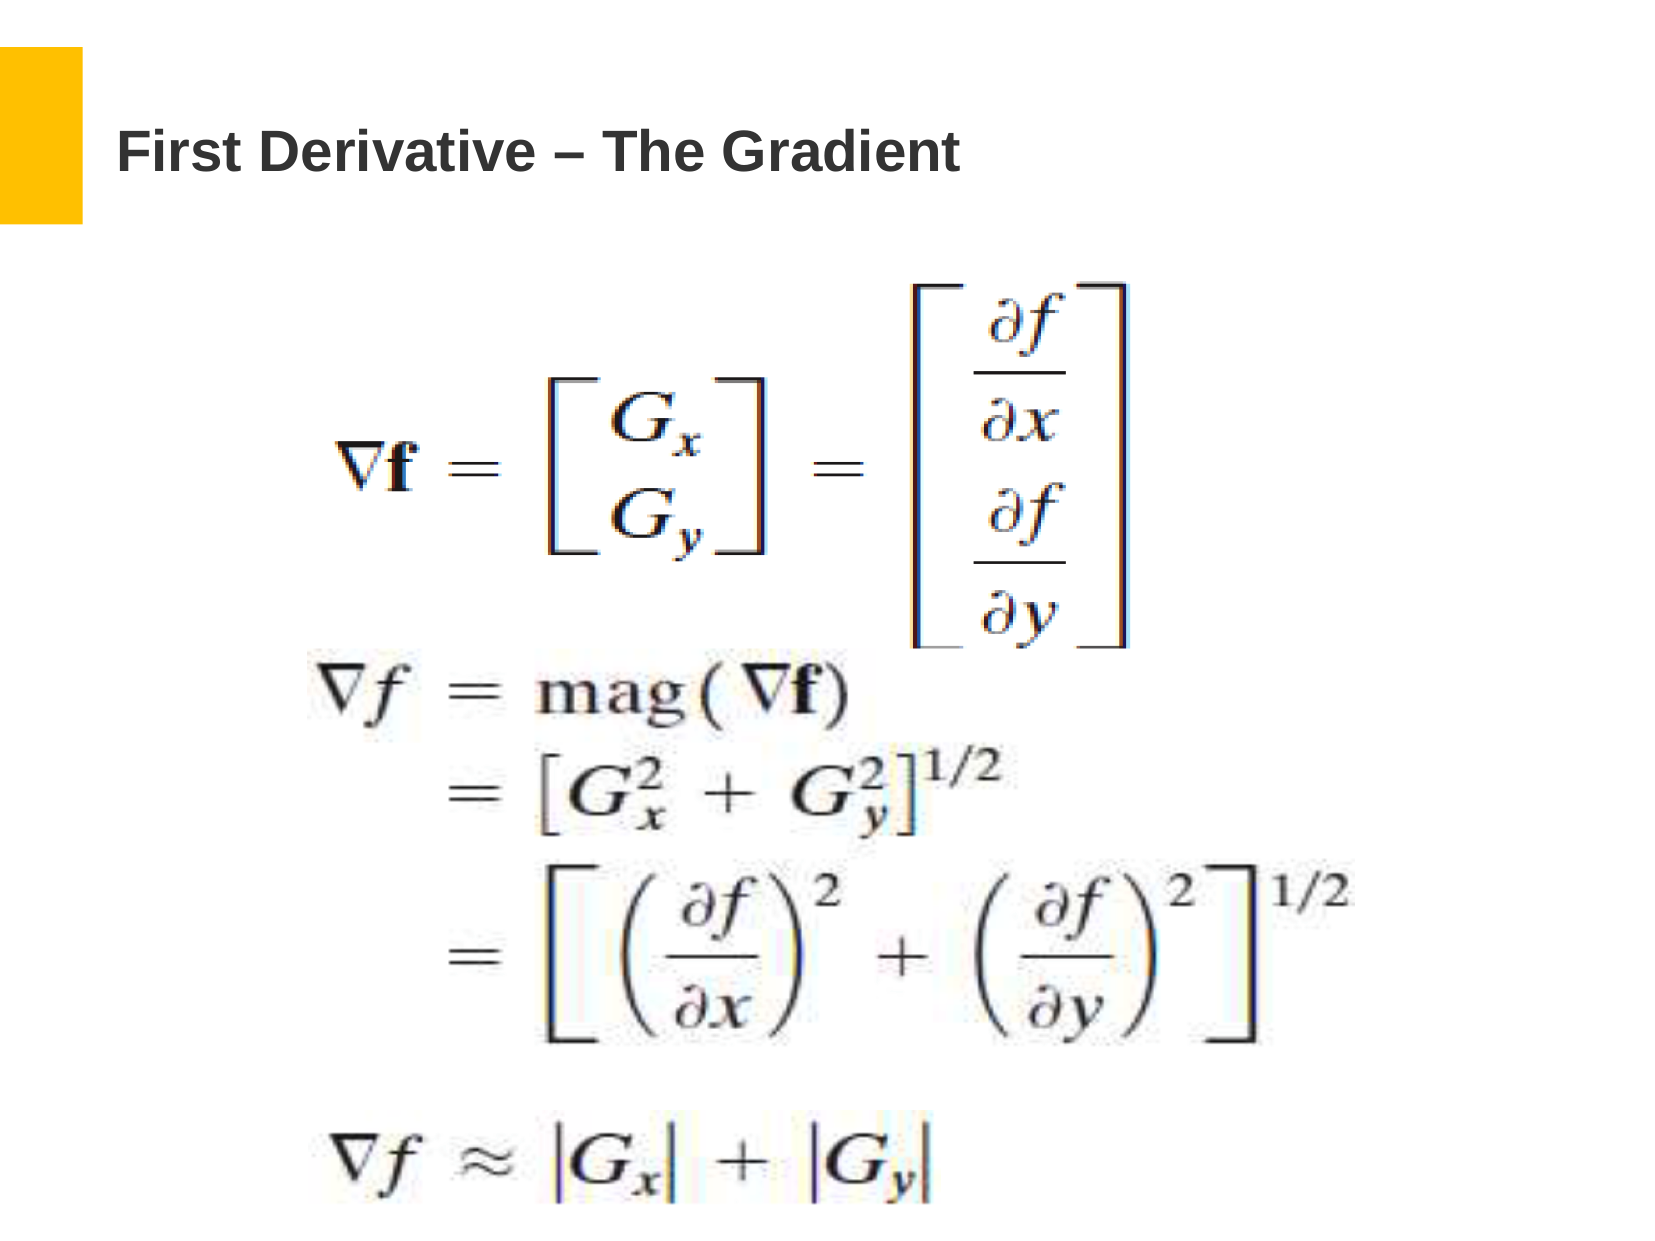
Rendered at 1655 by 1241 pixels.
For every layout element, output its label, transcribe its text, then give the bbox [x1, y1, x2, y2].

picture [226, 220, 1428, 1241]
title First Derivative – The Gradient [116, 112, 1441, 184]
